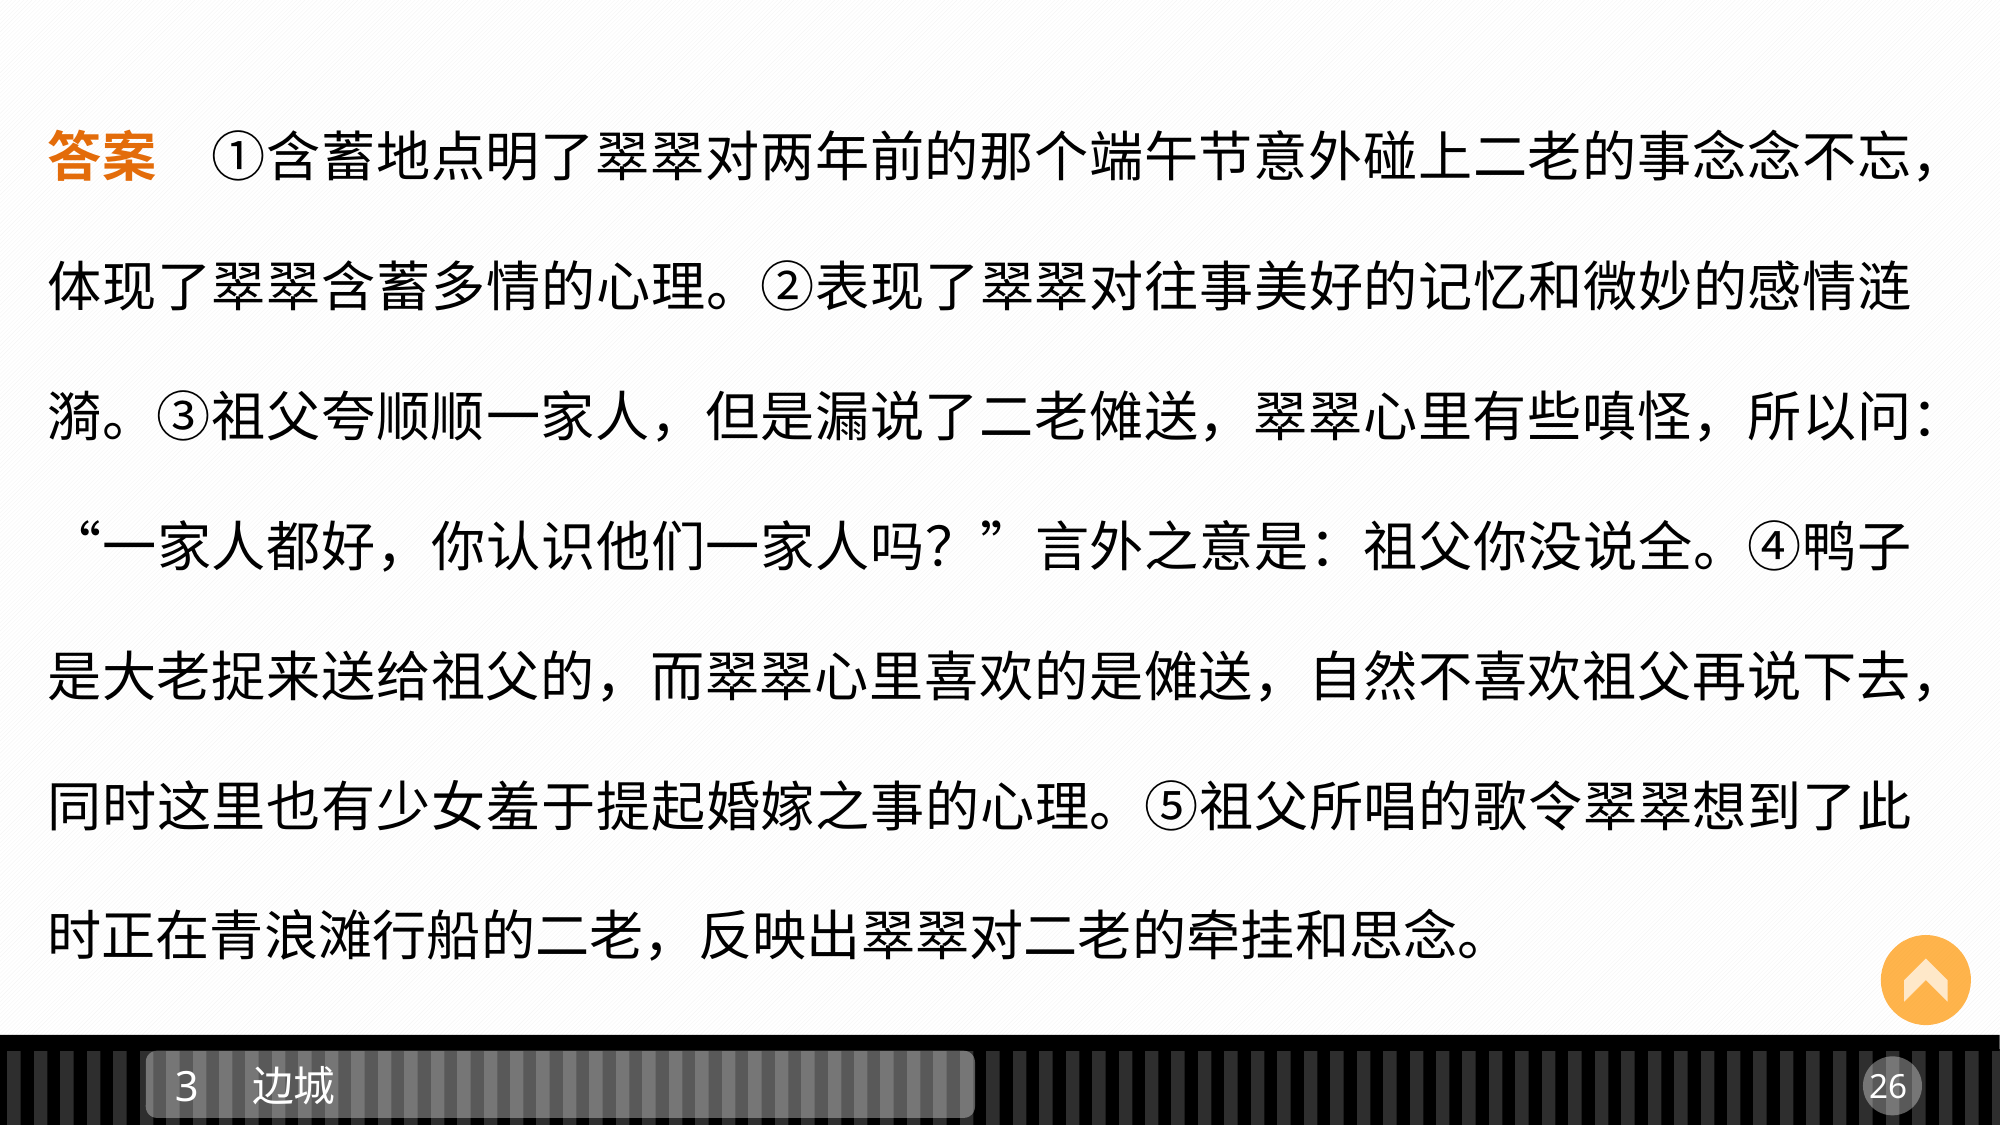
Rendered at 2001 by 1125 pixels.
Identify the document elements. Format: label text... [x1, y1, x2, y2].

text_box 答案 ①含蓄地点明了翠翠对两年前的那个端午节意外碰上二老的事念念不忘，体现了翠翠含蓄多情的心理。②表现了翠翠对往事美好的记忆和微妙的感情涟漪。③祖父夸顺顺一家人，但是漏说了二老傩送，翠翠心里有些嗔怪，所以问：“一家人都好，你认识他们一家人吗？”言外之意是：祖父你没说全。④鸭子是大老捉来送给祖父的，而翠翠心里喜欢的是傩送，自然不喜欢祖父再说下去，同时这里也有少女羞于提起婚嫁之事的心理。⑤祖父所唱的歌令翠翠想到了此时正在青浪滩行船的二老，反映出翠翠对二老的牵挂和思念。 [32, 49, 1927, 974]
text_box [1880, 934, 1971, 1025]
